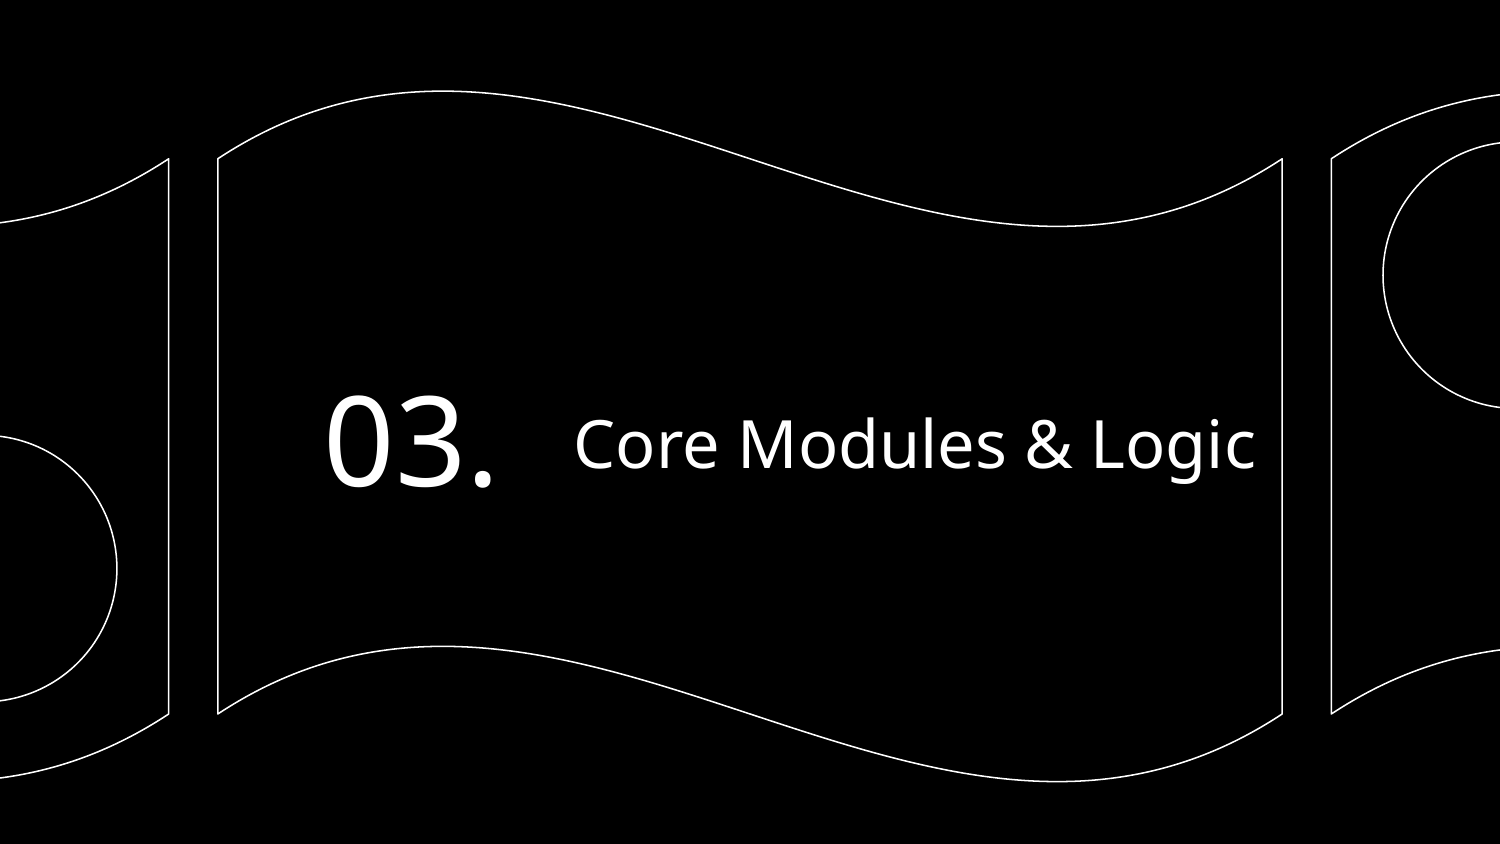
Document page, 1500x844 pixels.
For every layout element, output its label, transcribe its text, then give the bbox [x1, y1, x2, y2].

title 03. [278, 367, 546, 506]
title Core Modules & Logic [558, 285, 1325, 599]
